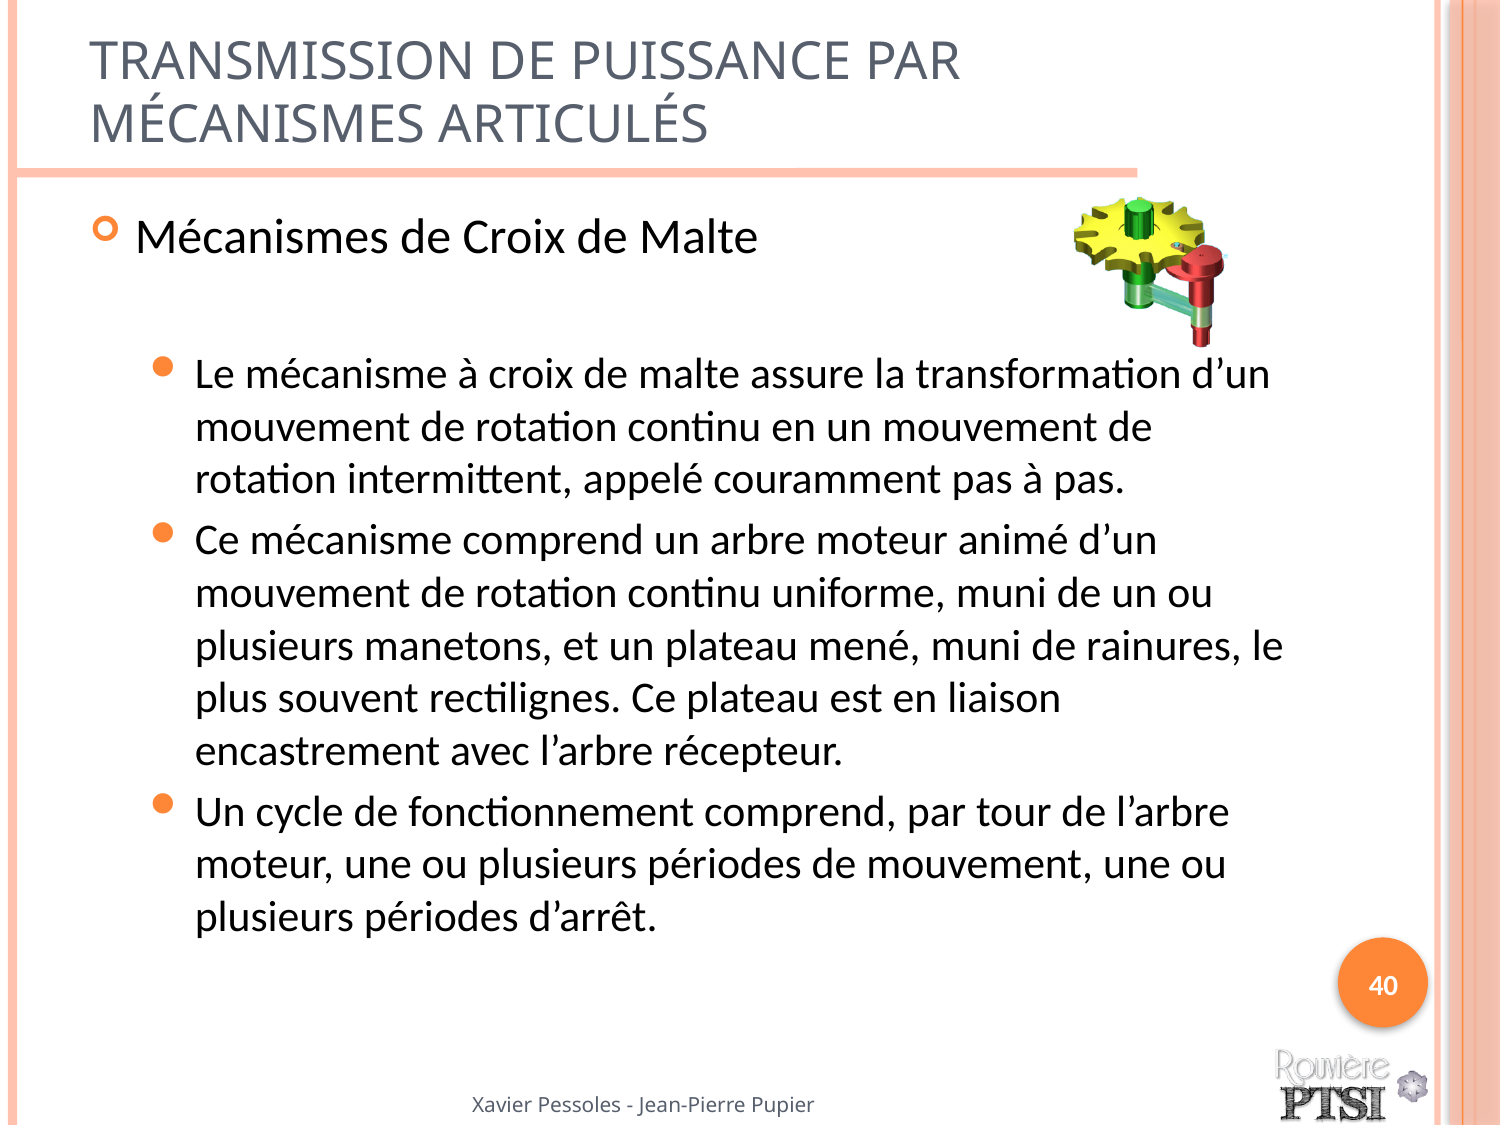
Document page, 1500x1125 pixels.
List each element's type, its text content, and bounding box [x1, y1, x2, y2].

slide_number 40 [1333, 940, 1434, 1027]
picture [1274, 1048, 1428, 1125]
footer Xavier Pessoles - Jean-Pierre Pupier [12, 1086, 1275, 1125]
list Mécanismes de Croix de Malte Le mécanisme à croix de malte assure la transformation d’un mouvement de rotation continu en un mouvement de rotation intermittent, appelé couramment pas à pas. Ce mécanisme comprend un arbre moteur animé d’un mouvement de rotation continu uniforme, muni de un ou plusieurs manetons, et un plateau mené, muni de rainures, le plus souvent rectilignes. Ce plateau est en liaison encastrement avec l’arbre récepteur. Un cycle de fonctionnement comprend, par tour de l’arbre moteur, une ou plusieurs périodes de mouvement, une ou plusieurs périodes d’arrêt. [75, 196, 1300, 1062]
picture [1068, 195, 1229, 350]
title Transmission de puissance par mécanismes articulés [75, 19, 1300, 161]
